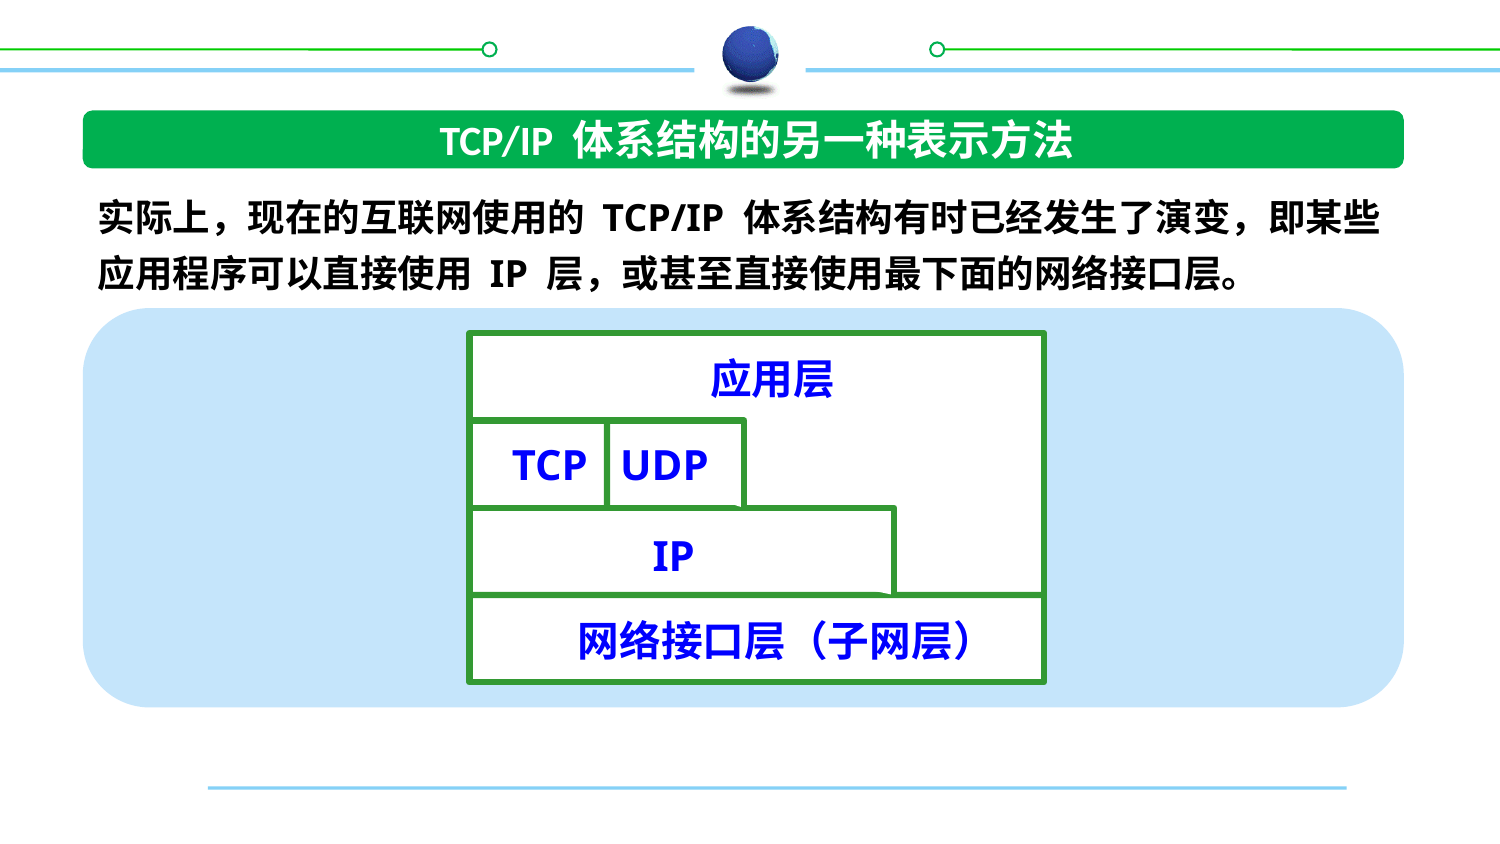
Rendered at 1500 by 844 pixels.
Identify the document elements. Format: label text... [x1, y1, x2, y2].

text_box 实际上，现在的互联网使用的 TCP/IP 体系结构有时已经发生了演变，即某些应用程序可以直接使用 IP 层，或甚至直接使用最下面的网络接口层。 [82, 175, 1404, 303]
text_box [82, 110, 424, 169]
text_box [469, 332, 1045, 683]
text_box TCP/IP 体系结构的另一种表示方法 [424, 106, 1089, 172]
text_box [80, 305, 1406, 710]
text_box [1089, 110, 1404, 169]
picture [720, 24, 780, 100]
